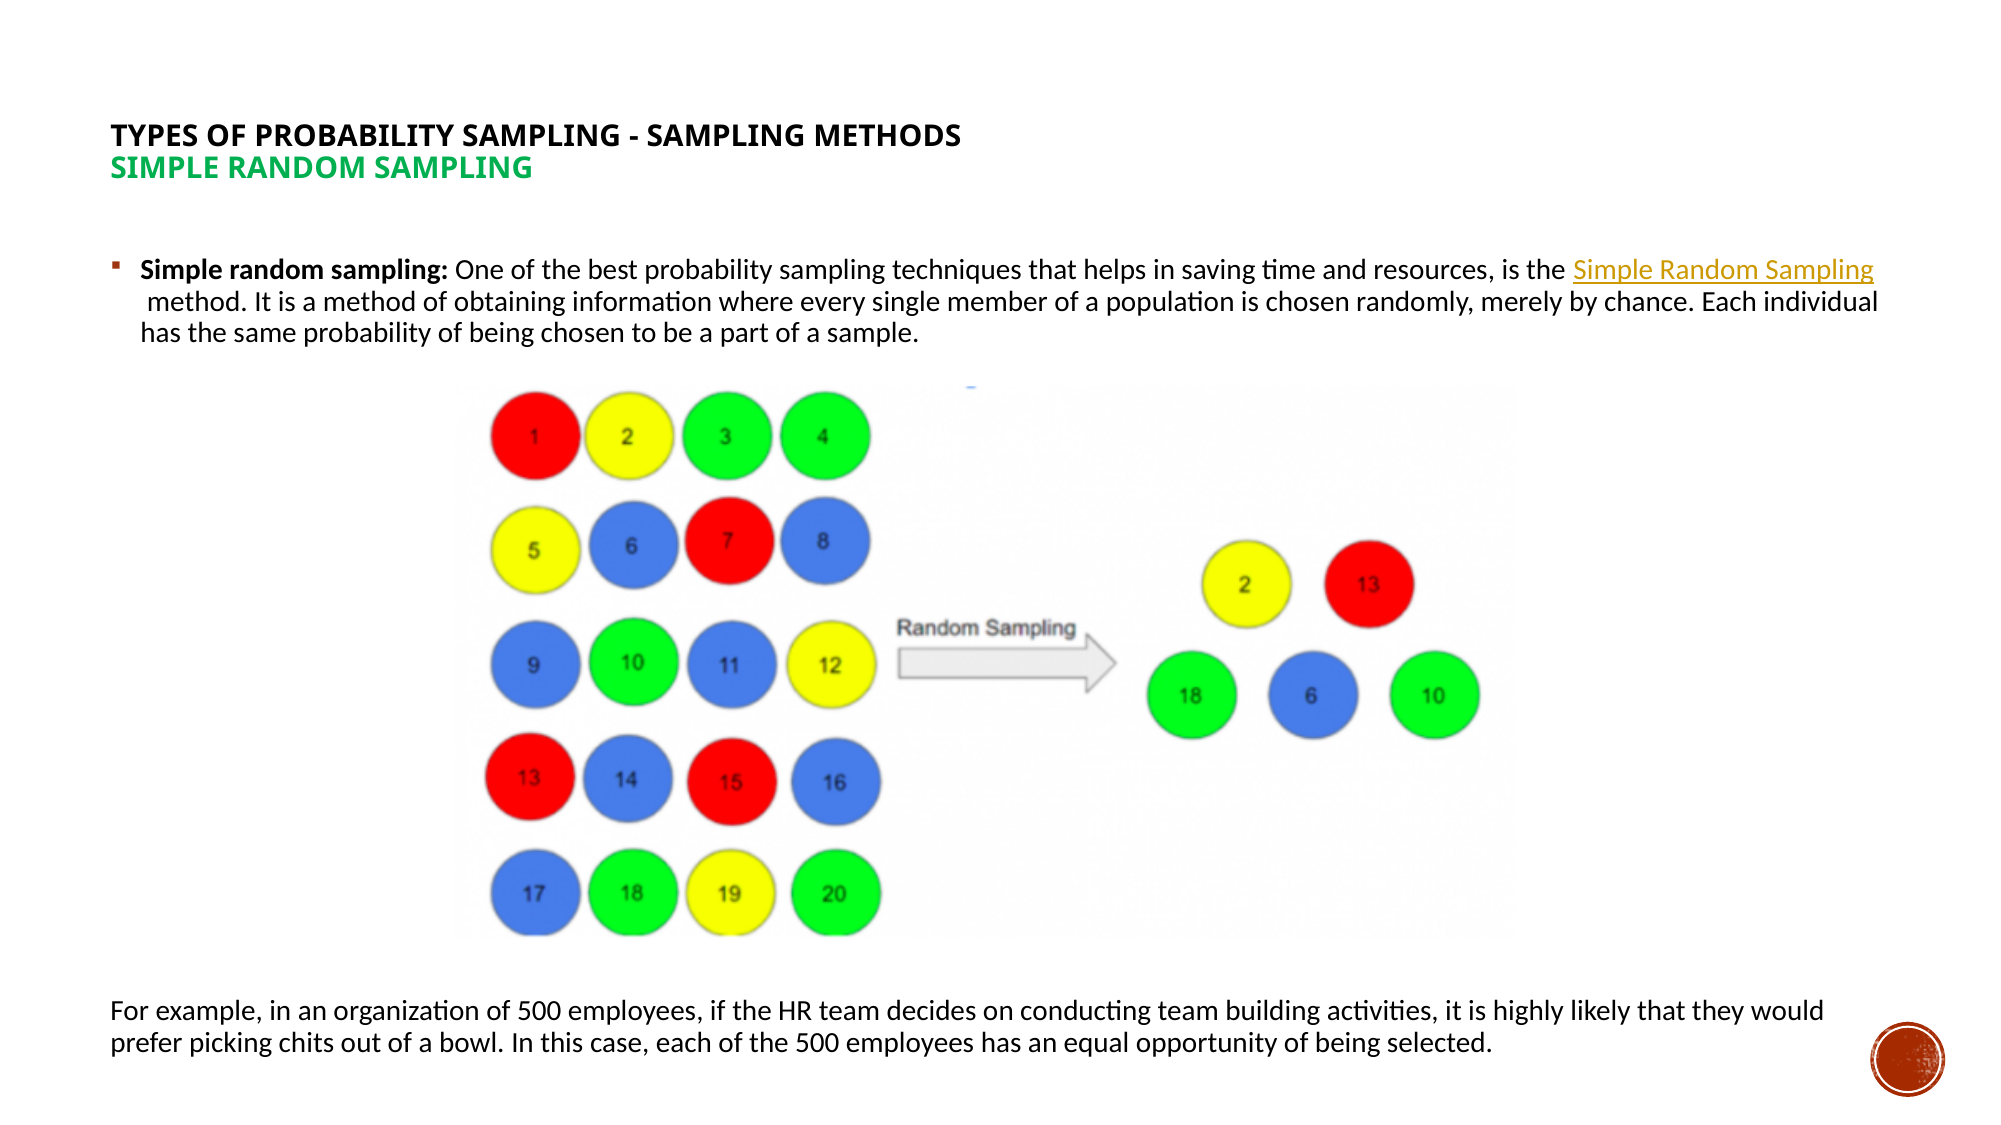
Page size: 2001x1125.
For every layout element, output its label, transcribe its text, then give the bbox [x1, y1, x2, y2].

title Types of probability sampling - sampling methods Simple random sampling [95, 80, 1905, 247]
picture [425, 380, 1519, 950]
list Simple random sampling: One of the best probability sampling techniques that helps in saving time and resources, is the Simple Random Sampling method. It is a method of obtaining information where every single member of a population is chosen randomly, merely by chance. Each individual has the same probability of being chosen to be a part of a sample. For example, in an organization of 500 employees, if the HR team decides on conducting team building activities, it is highly likely that they would prefer picking chits out of a bowl. In this case, each of the 500 employees has an equal opportunity of being selected. [95, 247, 1905, 1078]
